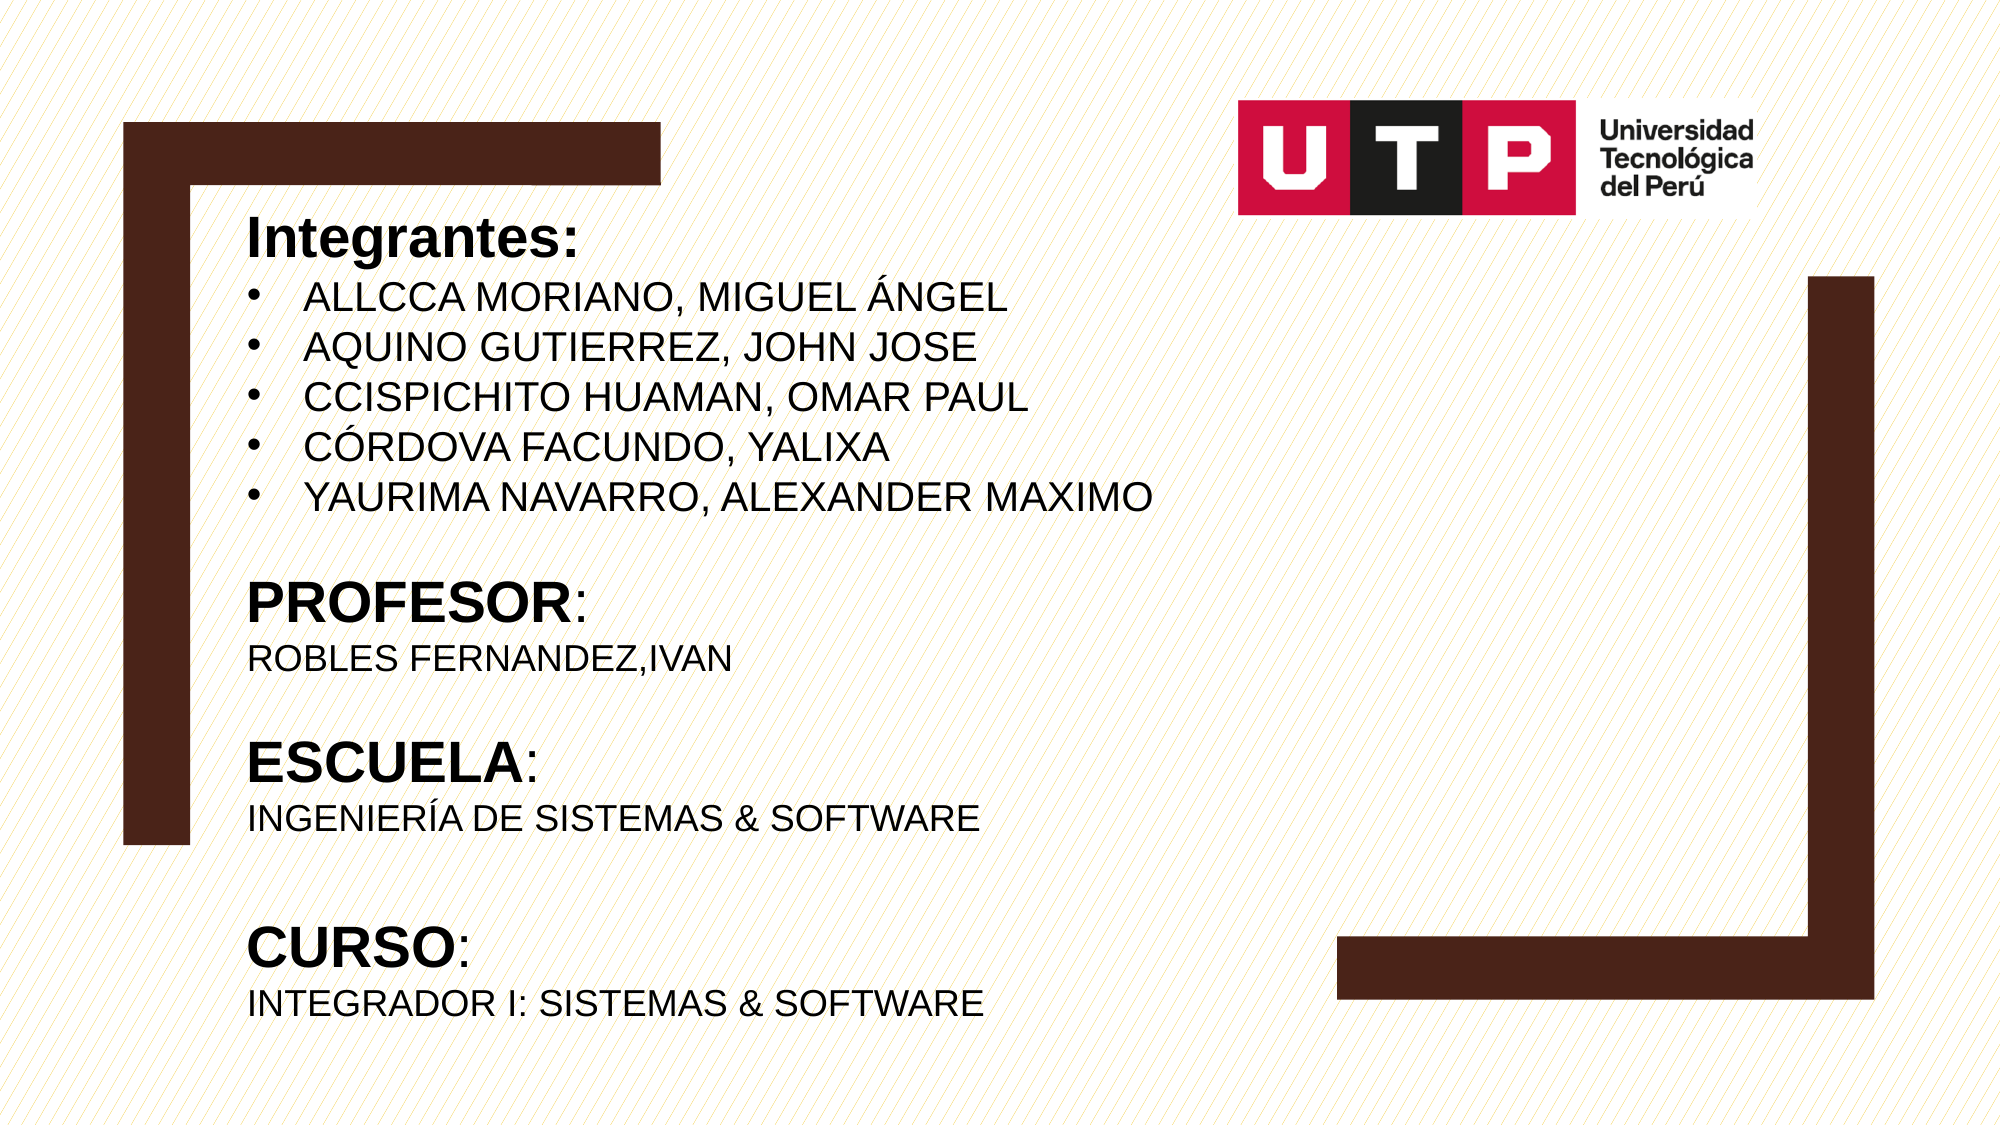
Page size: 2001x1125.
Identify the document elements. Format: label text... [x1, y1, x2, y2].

text_box Integrantes: ALLCCA MORIANO, MIGUEL ÁNGEL AQUINO GUTIERREZ, JOHN JOSE CCISPICHITO HUAMAN, OMAR PAUL CÓRDOVA FACUNDO, YALIXA YAURIMA NAVARRO, ALEXANDER MAXIMO PROFESOR: ROBLES FERNANDEZ,IVAN ESCUELA: INGENIERÍA DE SISTEMAS & SOFTWARE CURSO: INTEGRADOR I: SISTEMAS & SOFTWARE [231, 191, 1178, 1032]
text_box [0, 0, 2000, 75]
picture [1234, 98, 1757, 219]
